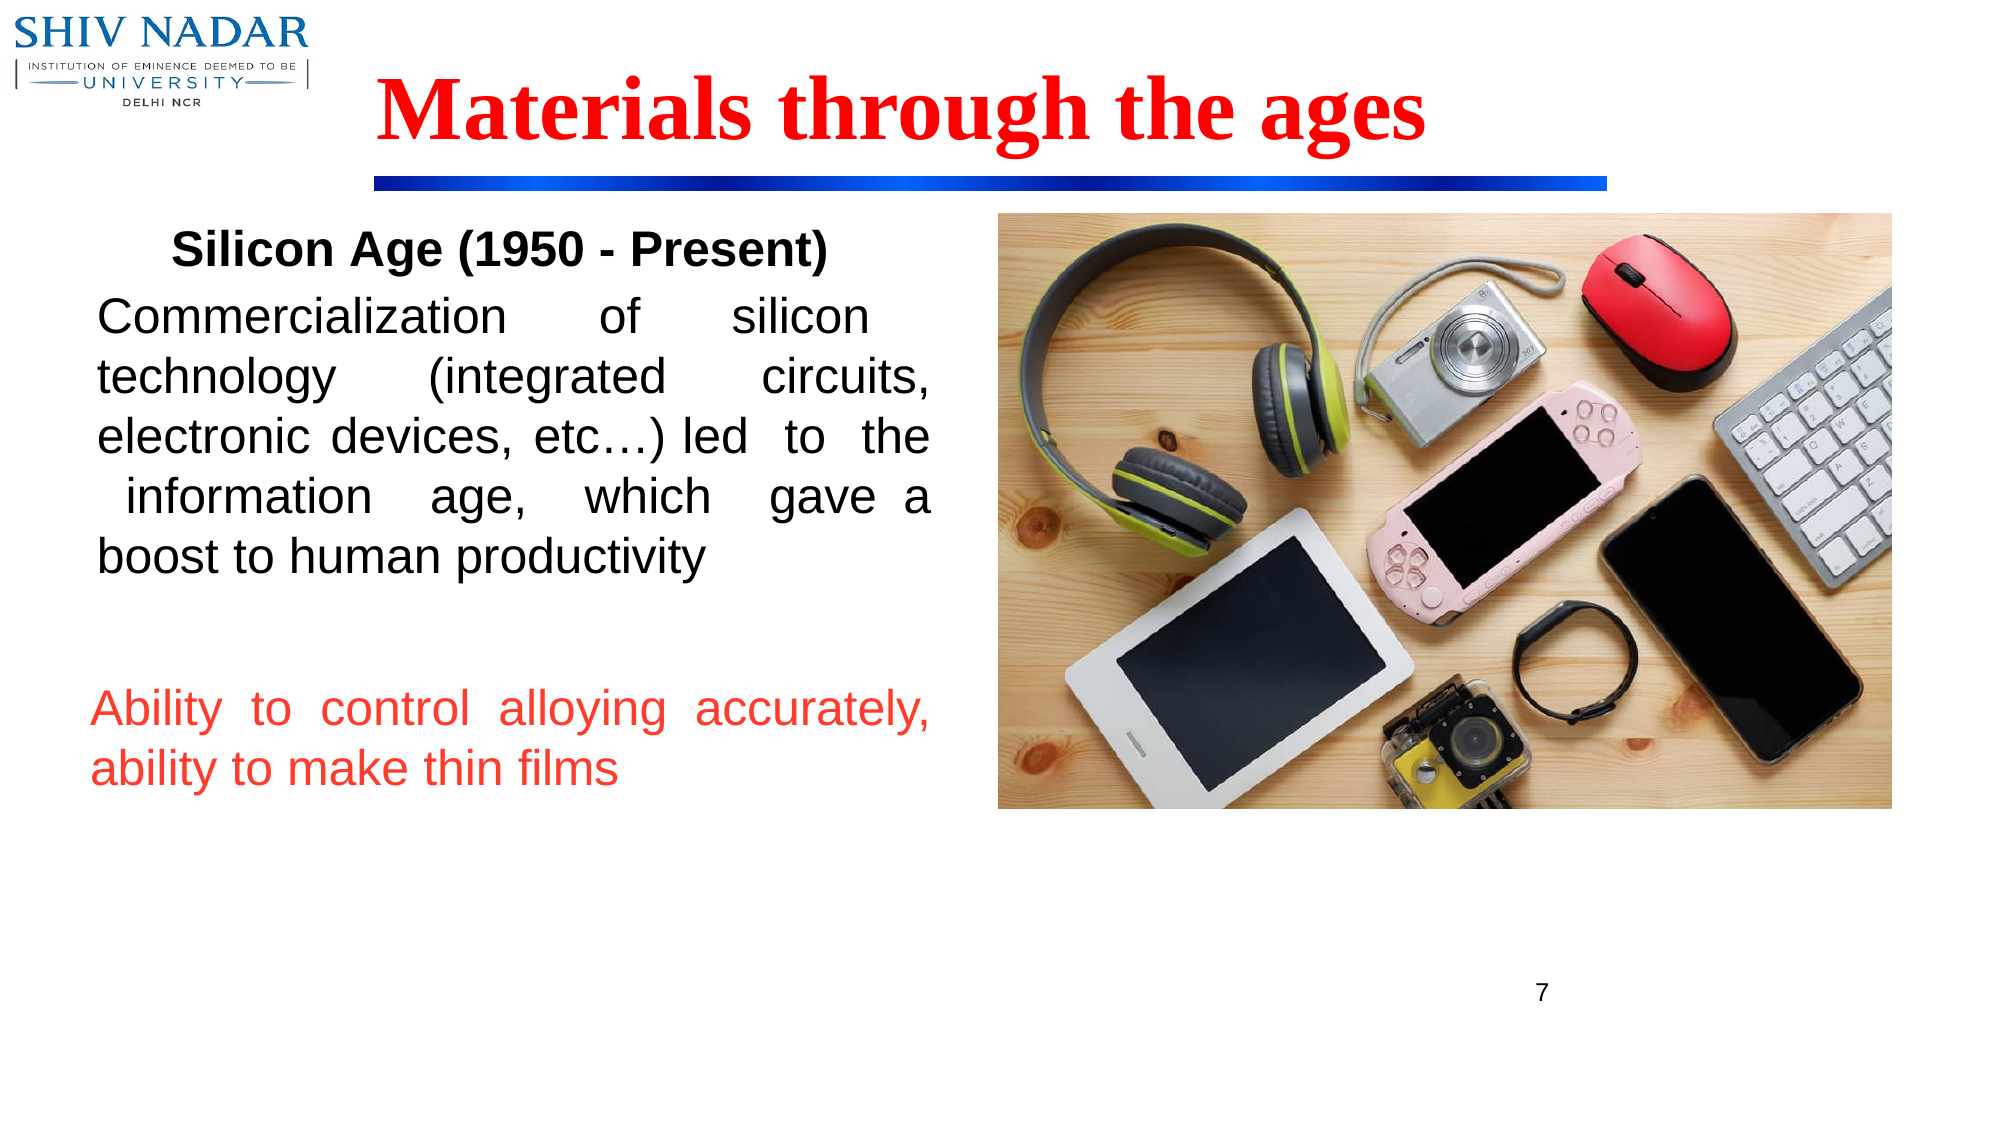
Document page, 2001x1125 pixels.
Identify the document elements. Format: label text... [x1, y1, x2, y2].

text_box 7 [1534, 978, 1550, 1008]
picture [998, 212, 1892, 809]
picture [374, 176, 1607, 191]
title Materials through the ages [374, 46, 1702, 236]
picture [0, 12, 325, 113]
text_box Ability to control alloying accurately, ability to make thin films [88, 673, 932, 796]
text_box Silicon Age (1950 - Present) Commercialization of silicon technology (integrated circuits, electronic devices, etc…) led to the information age, which gave a boost to human productivity [95, 207, 932, 584]
